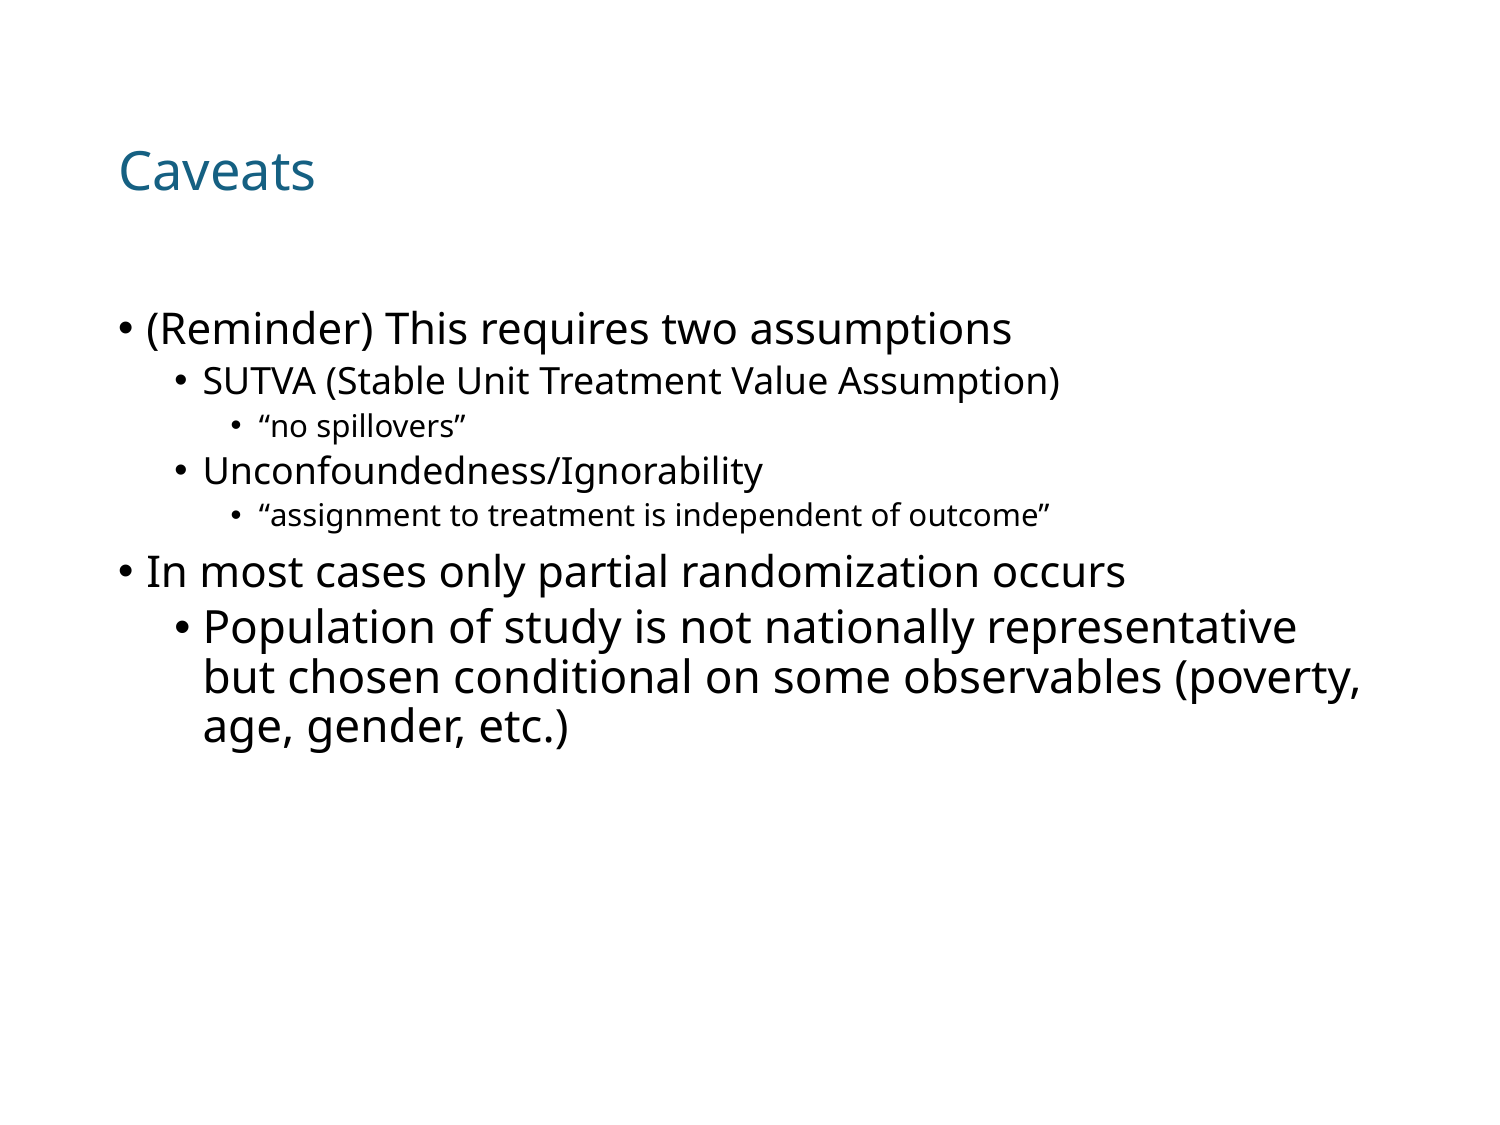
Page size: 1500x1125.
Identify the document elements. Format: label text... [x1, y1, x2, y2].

title Caveats [103, 59, 1397, 278]
list (Reminder) This requires two assumptions SUTVA (Stable Unit Treatment Value Assumption) “no spillovers” Unconfoundedness/Ignorability “assignment to treatment is independent of outcome” In most cases only partial randomization occurs Population of study is not nationally representative but chosen conditional on some observables (poverty, age, gender, etc.) [103, 299, 1397, 1014]
